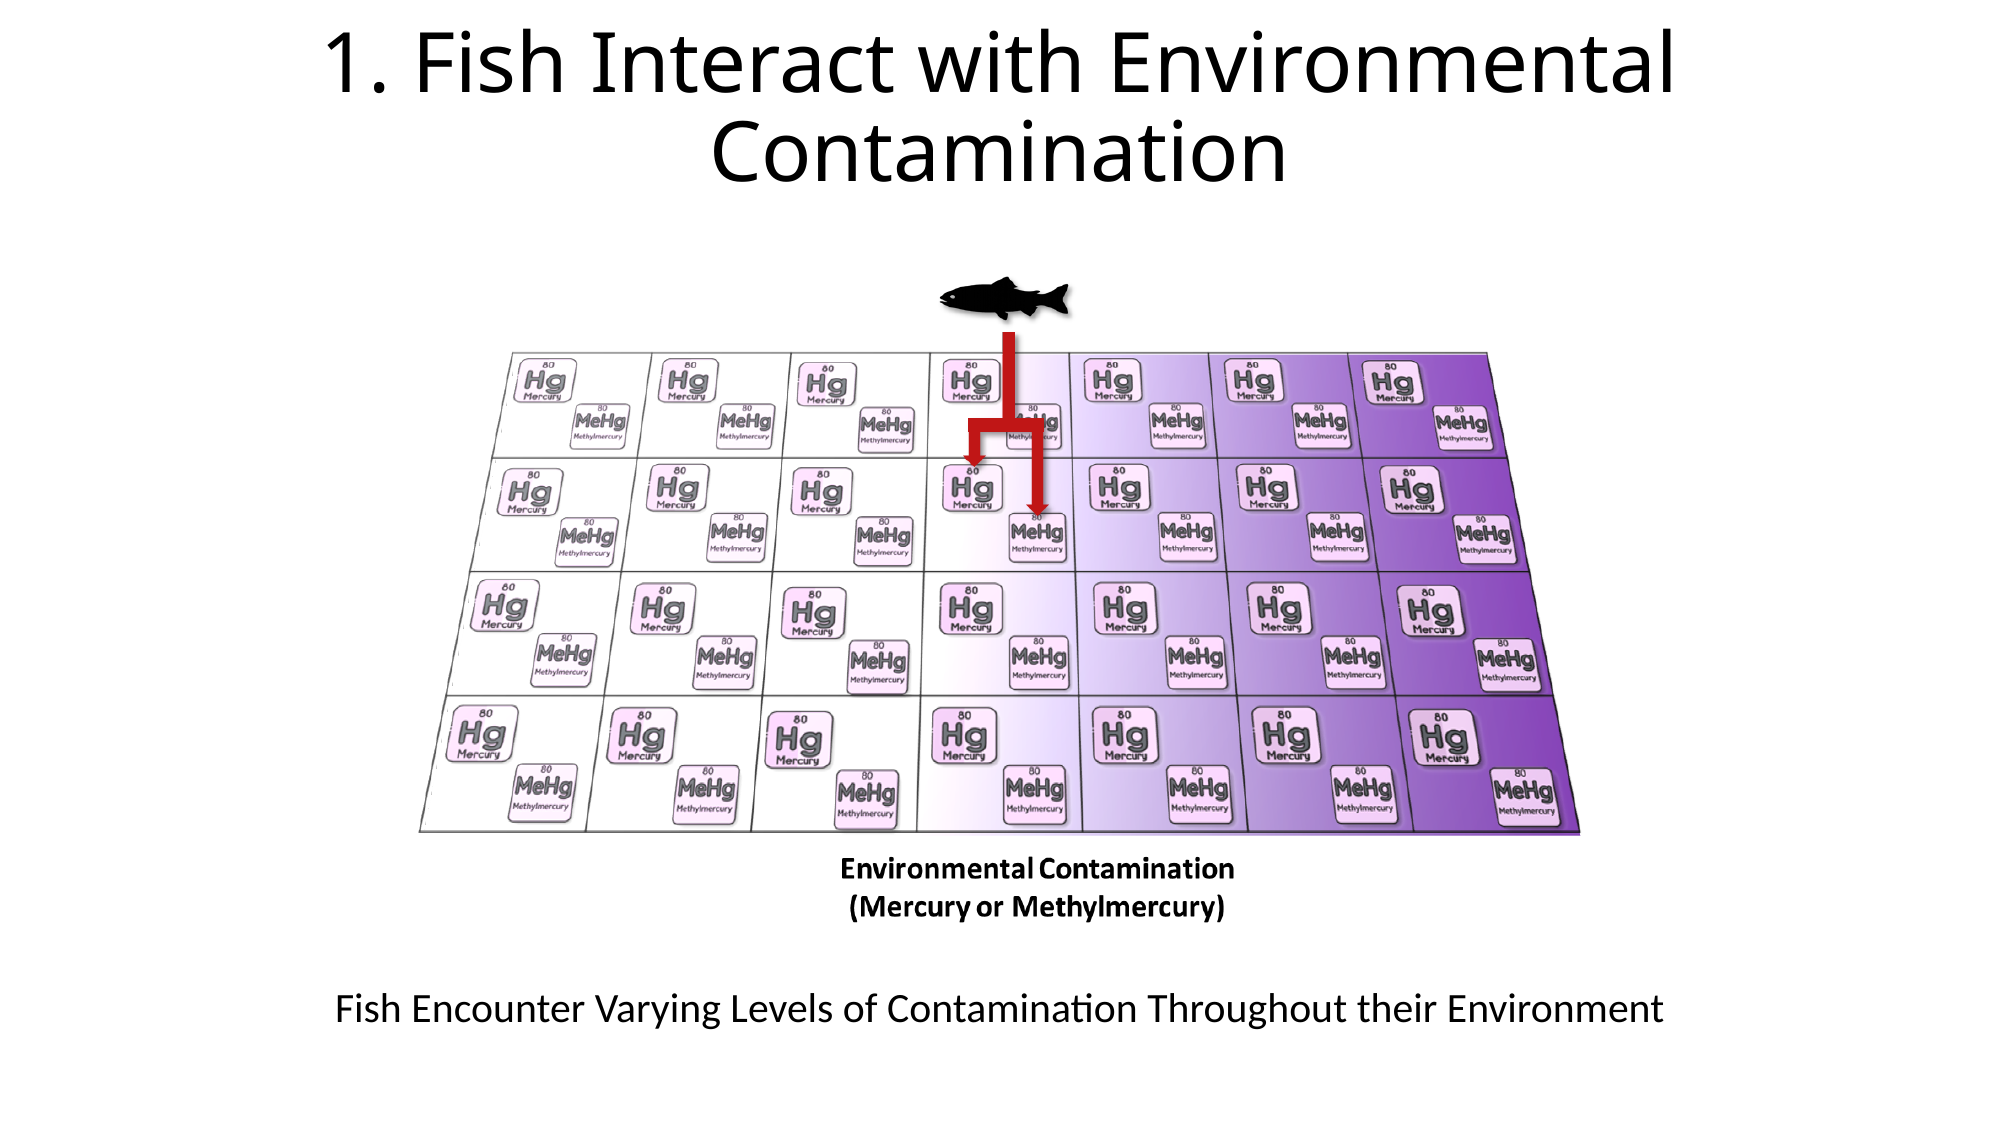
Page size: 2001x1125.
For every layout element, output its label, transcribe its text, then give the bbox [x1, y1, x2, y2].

picture [415, 248, 1585, 944]
title 1. Fish Interact with Environmental Contamination [39, 1, 1961, 219]
text_box Fish Encounter Varying Levels of Contamination Throughout their Environment [164, 973, 1836, 1084]
